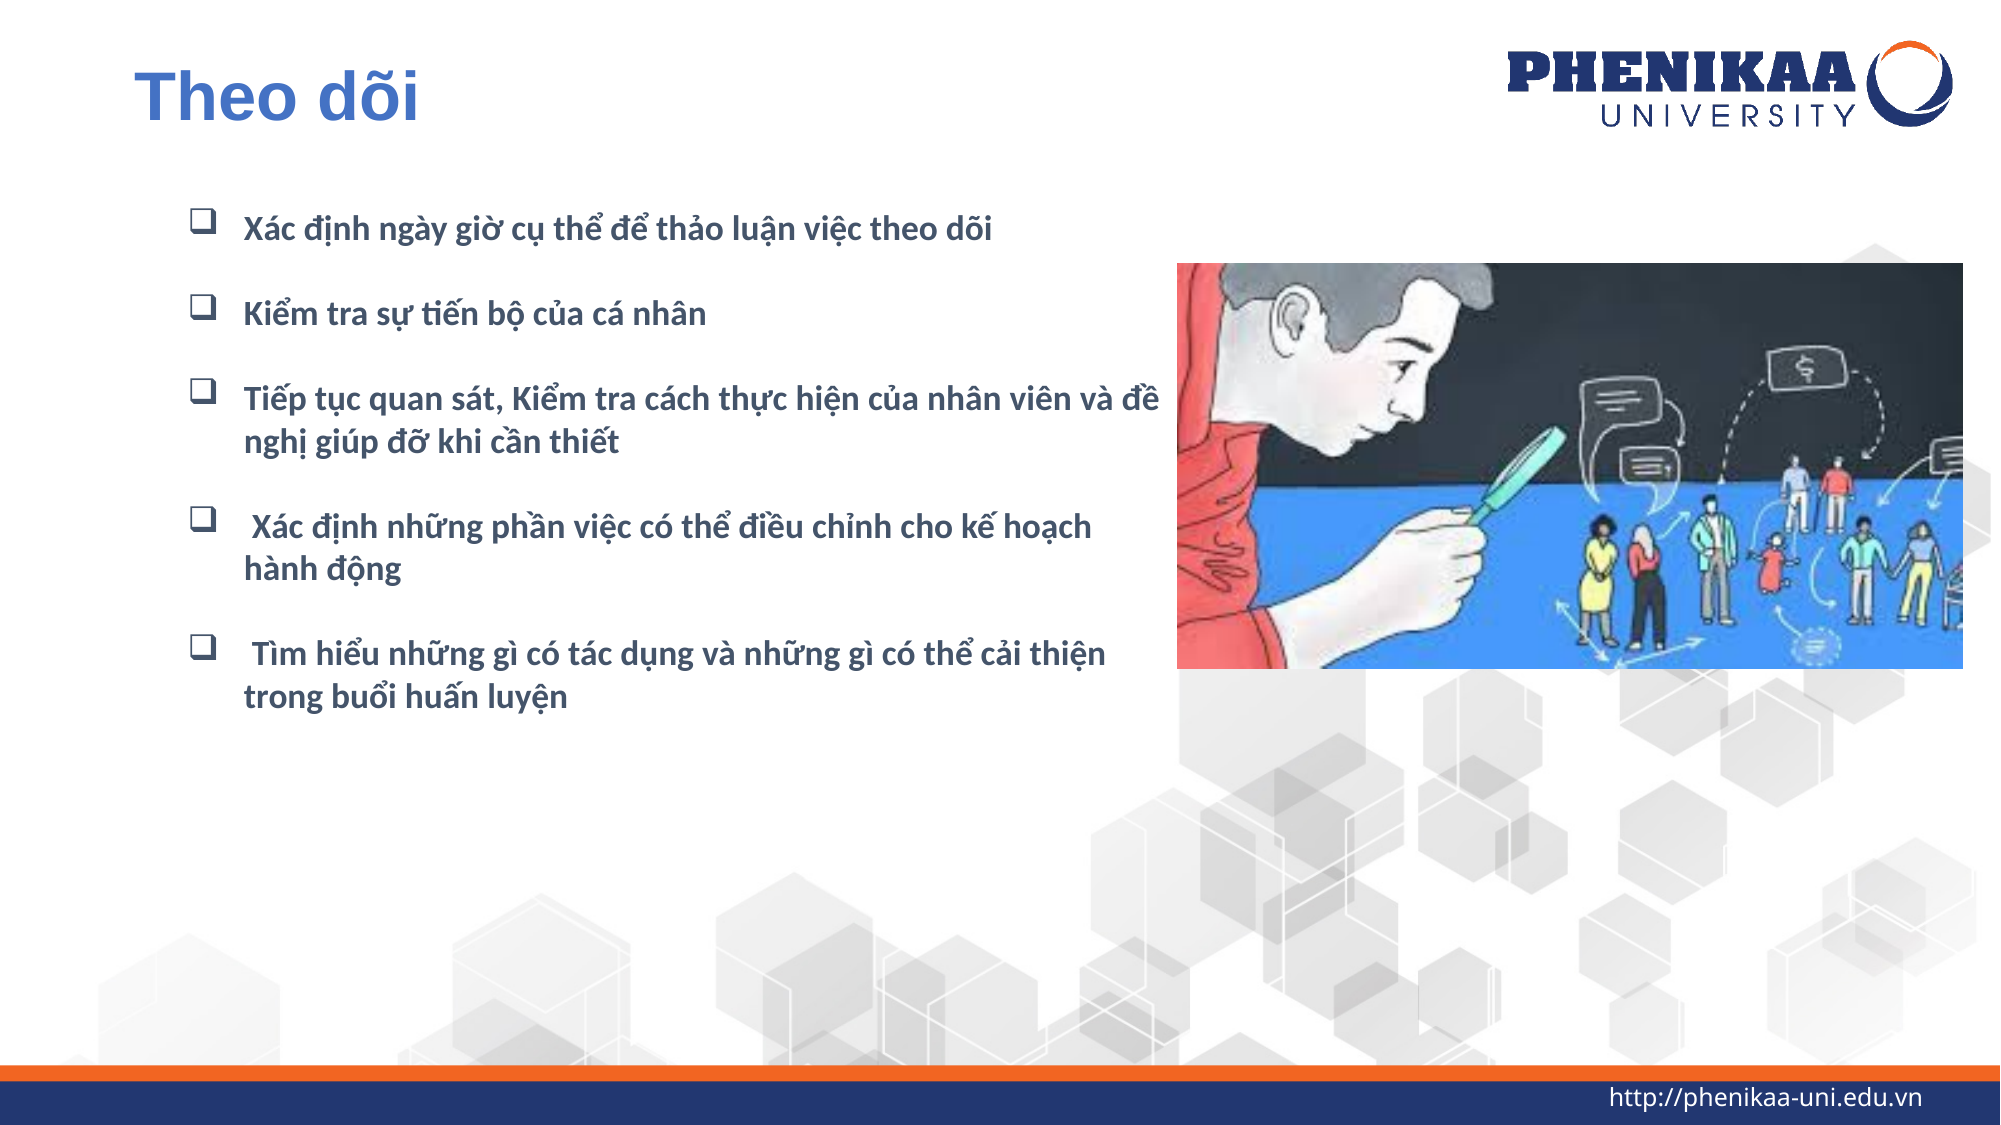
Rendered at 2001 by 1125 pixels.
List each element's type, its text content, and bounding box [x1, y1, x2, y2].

title Theo dõi [119, 53, 810, 163]
text_box Xác định ngày giờ cụ thể để thảo luận việc theo dõi Kiểm tra sự tiến bộ của cá nhân Tiếp tục quan sát, Kiểm tra cách thực hiện của nhân viên và đề nghị giúp đỡ khi cần thiết Xác định những phần việc có thể điều chỉnh cho kế hoạch hành động Tìm hiểu những gì có tác dụng và những gì có thể cải thiện trong buổi huấn luyện [172, 197, 1182, 768]
picture [0, 0, 2000, 1065]
